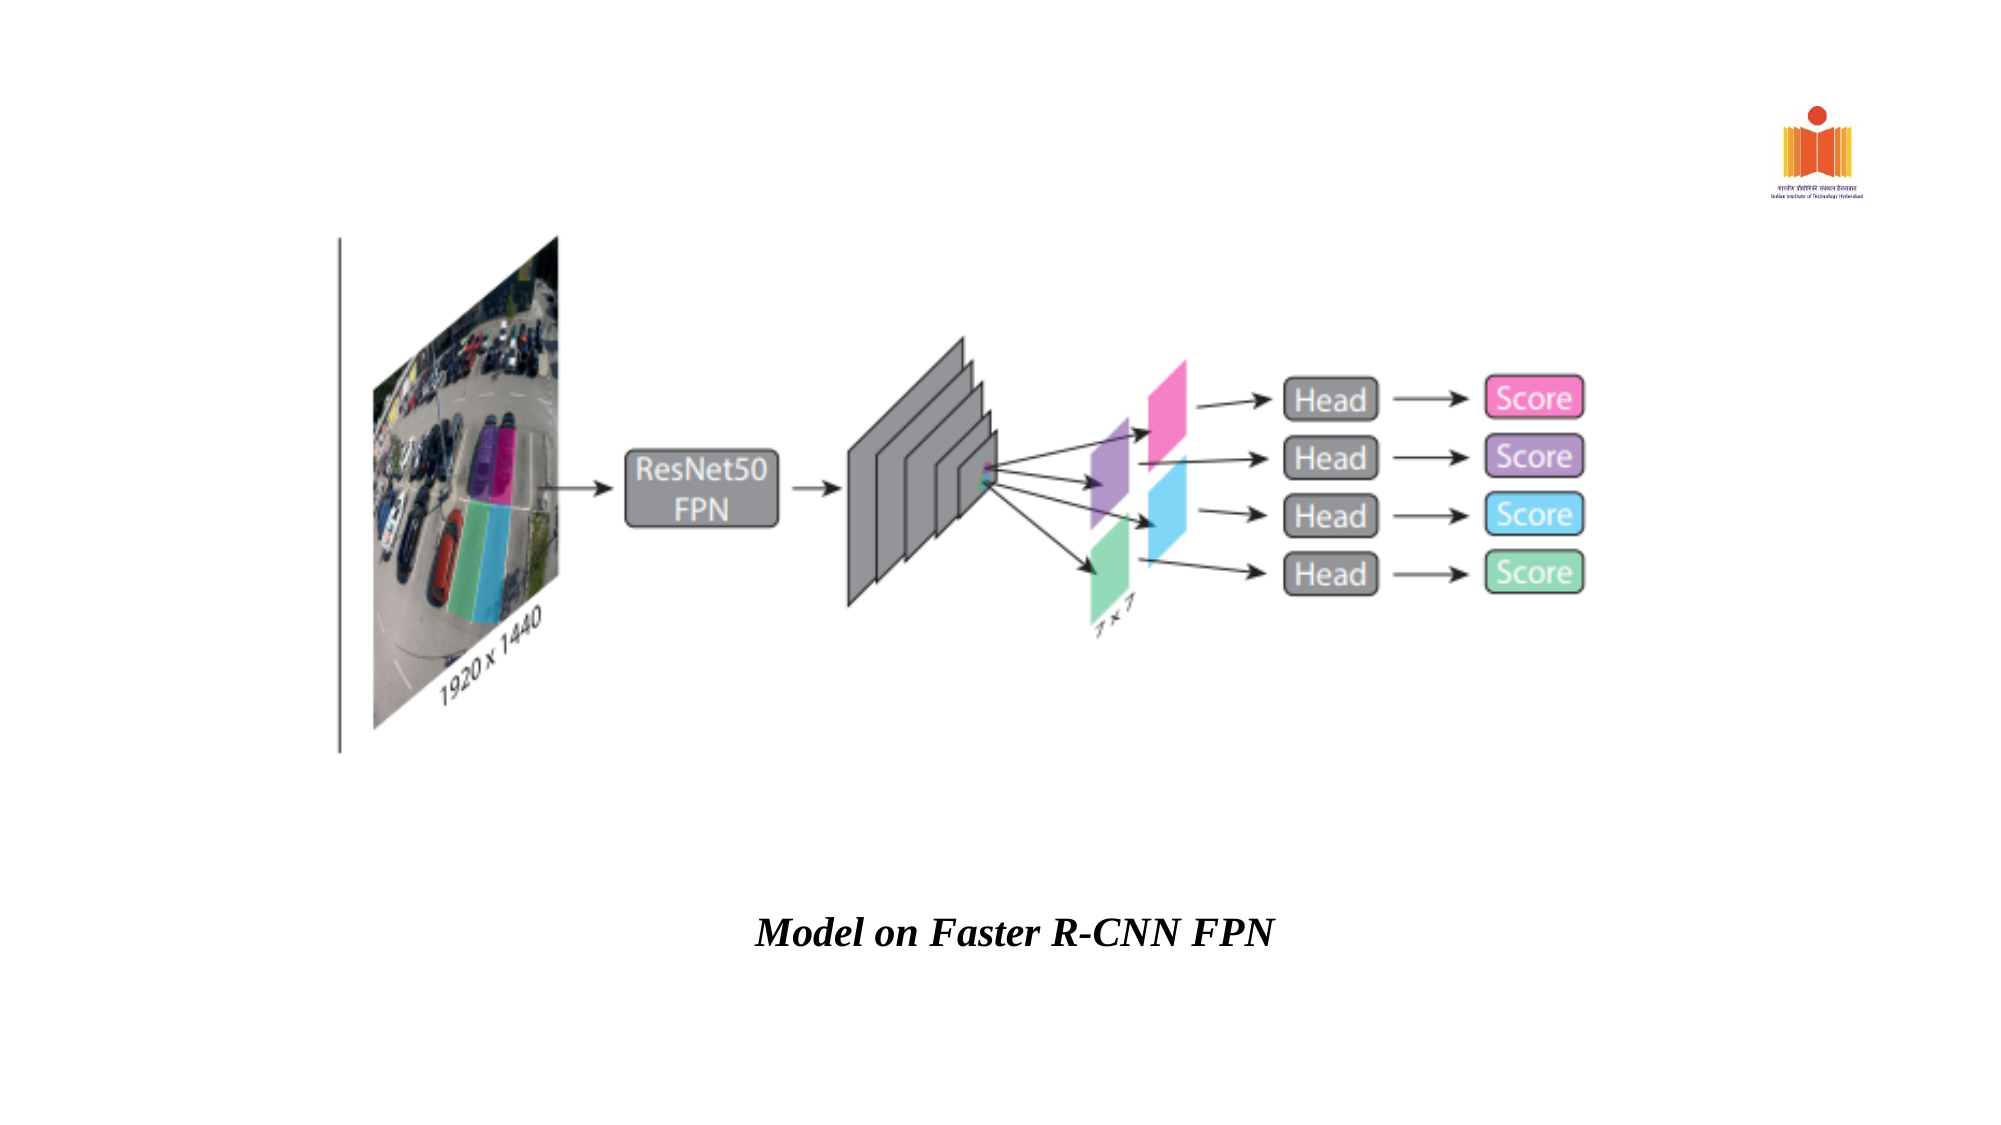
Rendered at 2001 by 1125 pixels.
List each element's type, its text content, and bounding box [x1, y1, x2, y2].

picture [317, 110, 1631, 754]
text_box Model on Faster R-CNN FPN [569, 897, 1461, 963]
picture [1771, 106, 1863, 199]
